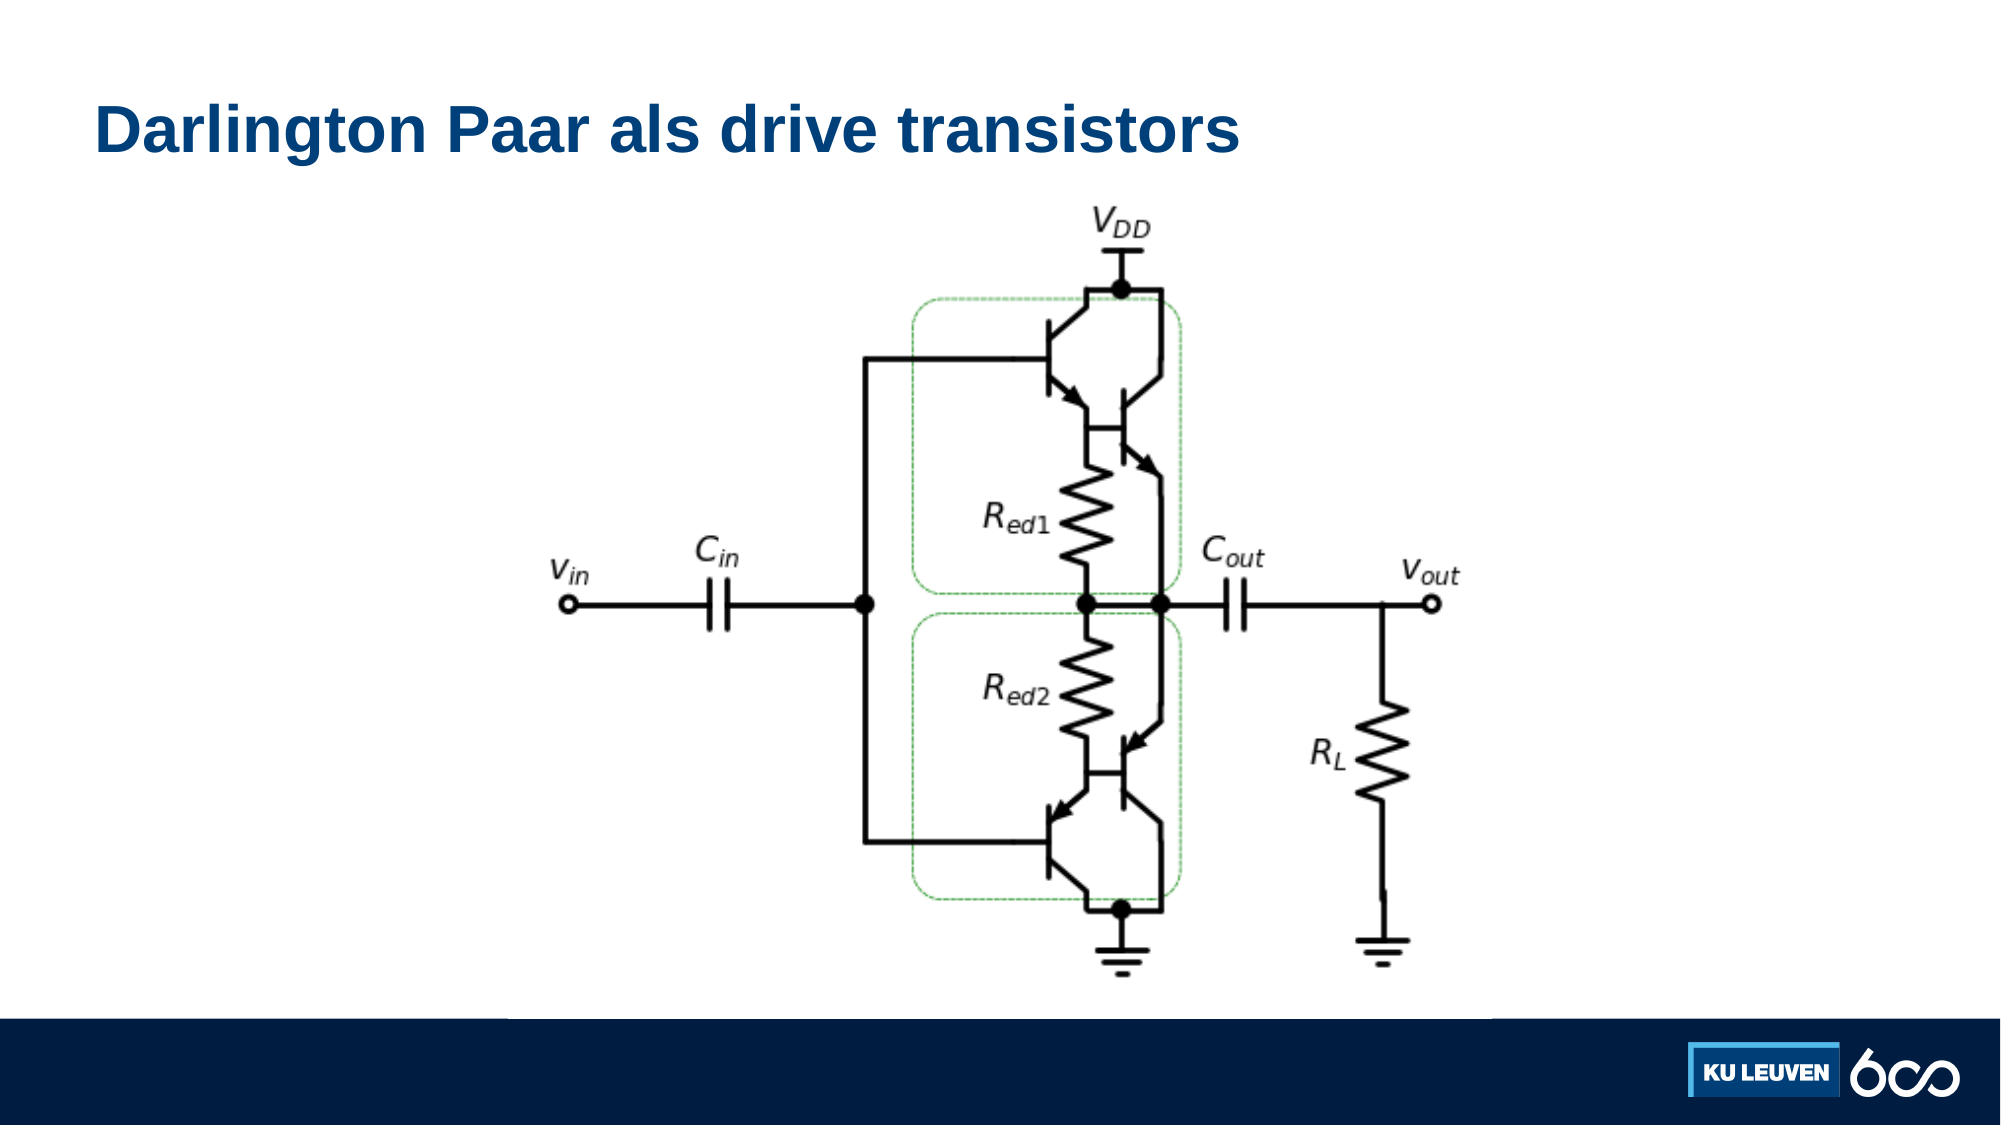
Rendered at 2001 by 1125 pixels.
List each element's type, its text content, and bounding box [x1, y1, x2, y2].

picture [1688, 1042, 1960, 1097]
title Darlington Paar als drive transistors [94, 94, 1900, 186]
picture [508, 193, 1492, 1019]
